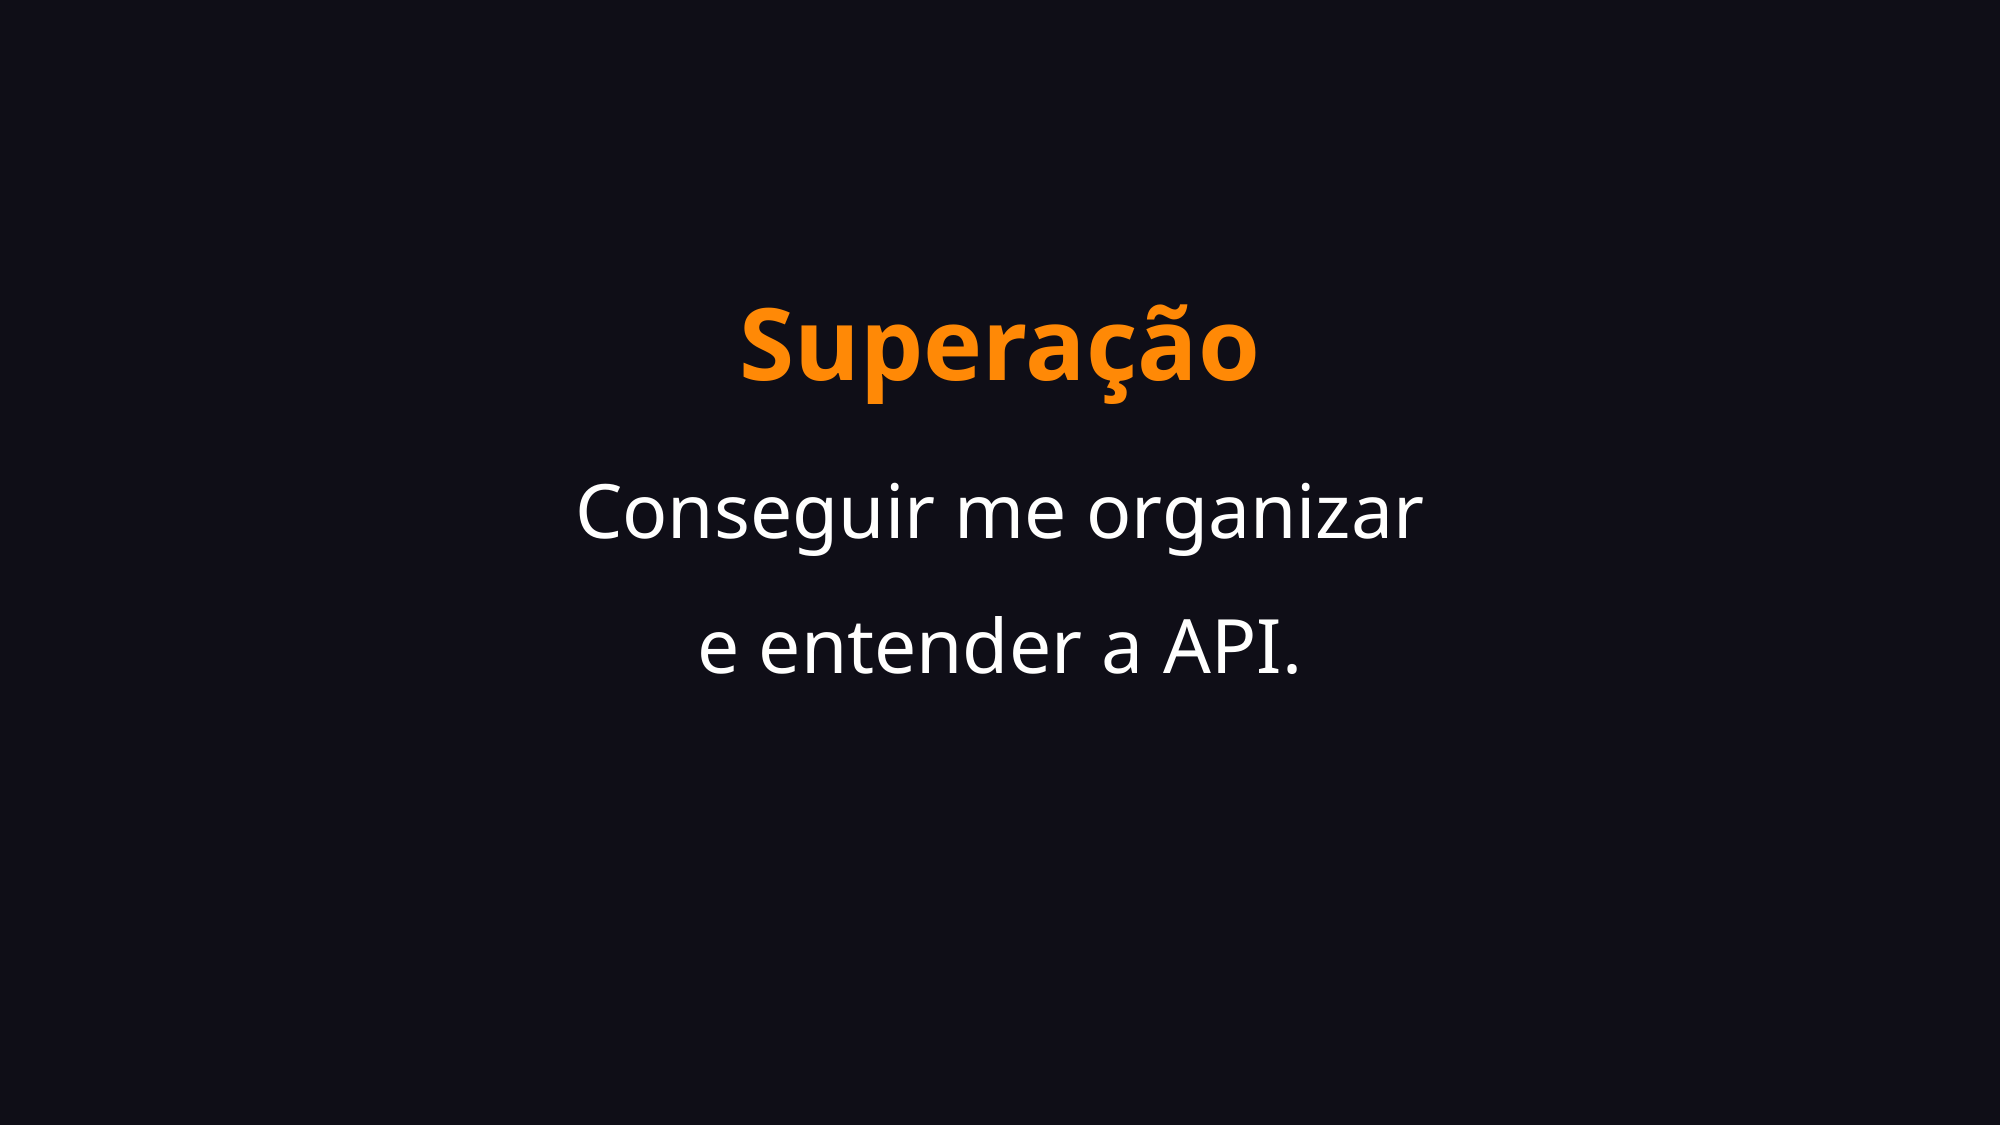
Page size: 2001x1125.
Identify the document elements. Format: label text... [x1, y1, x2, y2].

text_box Conseguir me organizar e entender a API. [180, 410, 1820, 714]
title Superação [477, 284, 1523, 410]
